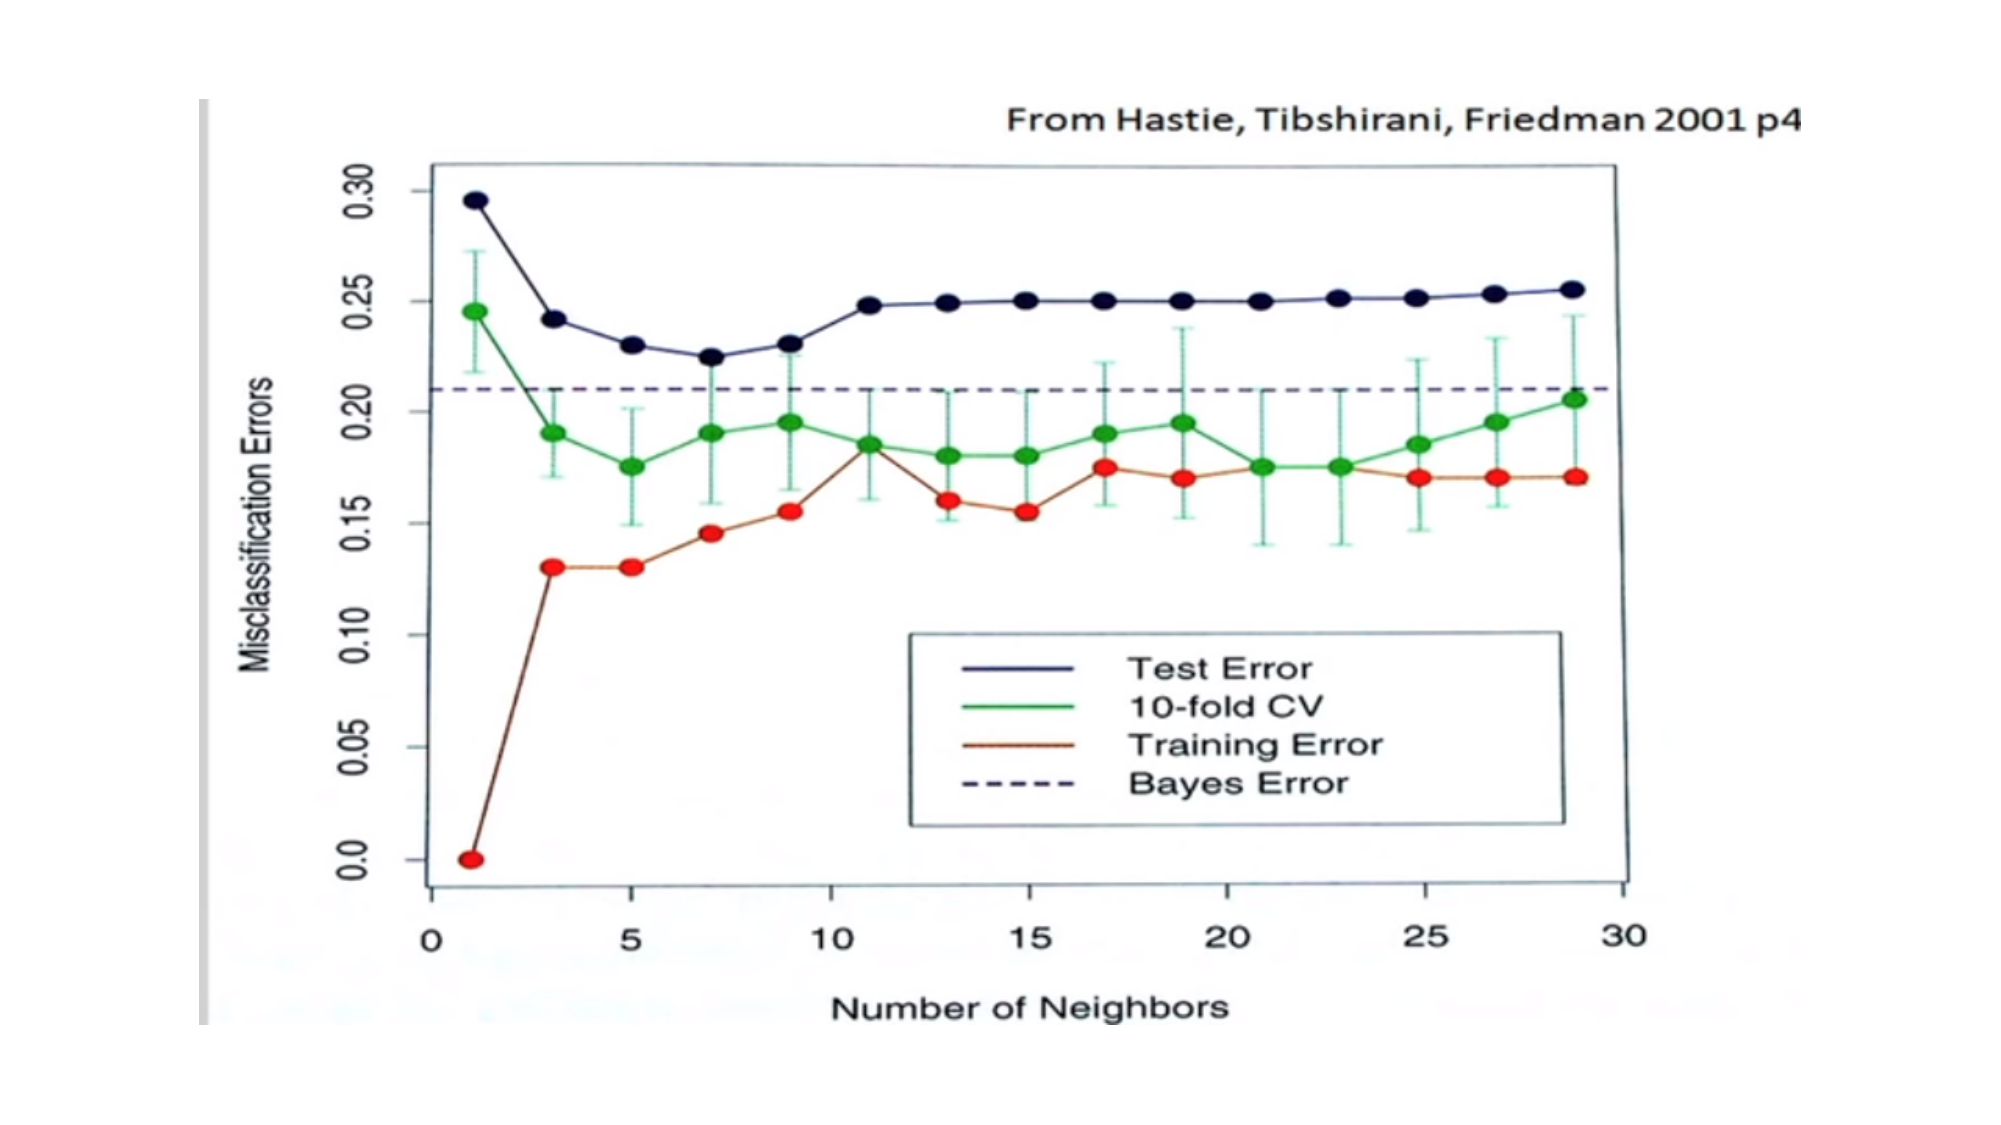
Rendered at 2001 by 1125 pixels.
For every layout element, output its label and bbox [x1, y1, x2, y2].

picture [198, 99, 1801, 1026]
